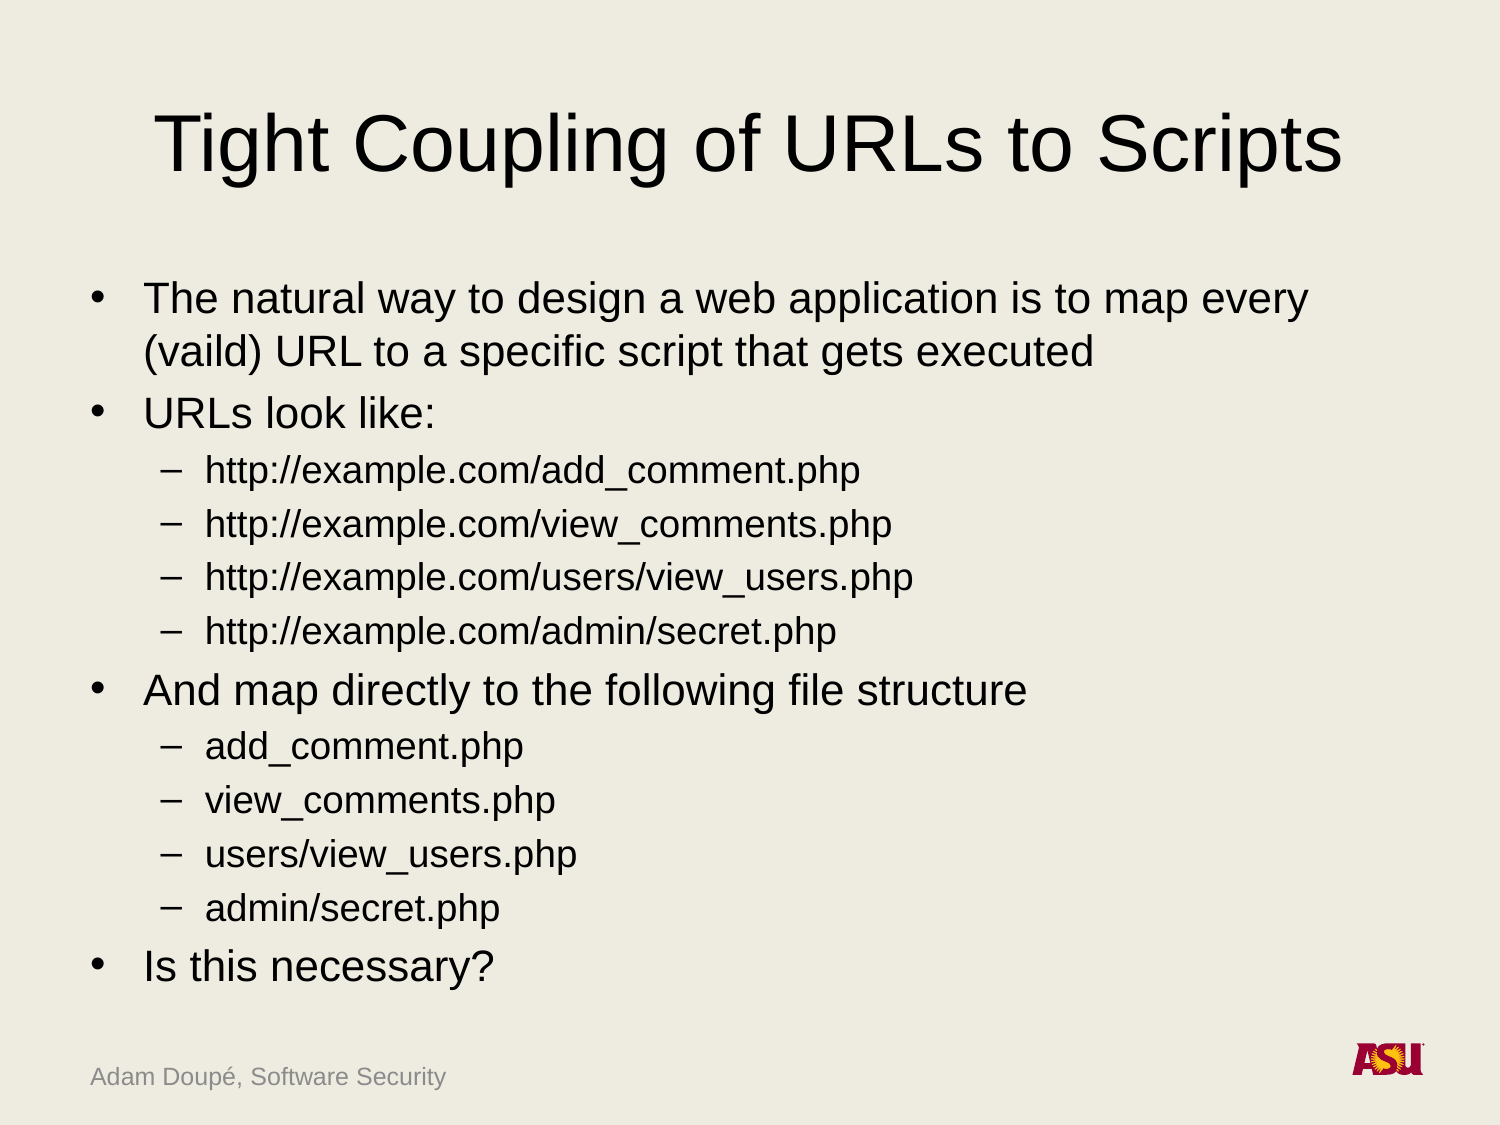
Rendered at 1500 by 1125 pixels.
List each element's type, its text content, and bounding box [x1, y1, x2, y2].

title Tight Coupling of URLs to Scripts [75, 45, 1425, 233]
list The natural way to design a web application is to map every (vaild) URL to a specific script that gets executed URLs look like: http://example.com/add_comment.php http://example.com/view_comments.php http://example.com/users/view_users.php http://example.com/admin/secret.php And map directly to the following file structure add_comment.php view_comments.php users/view_users.php admin/secret.php Is this necessary? [75, 262, 1425, 1005]
